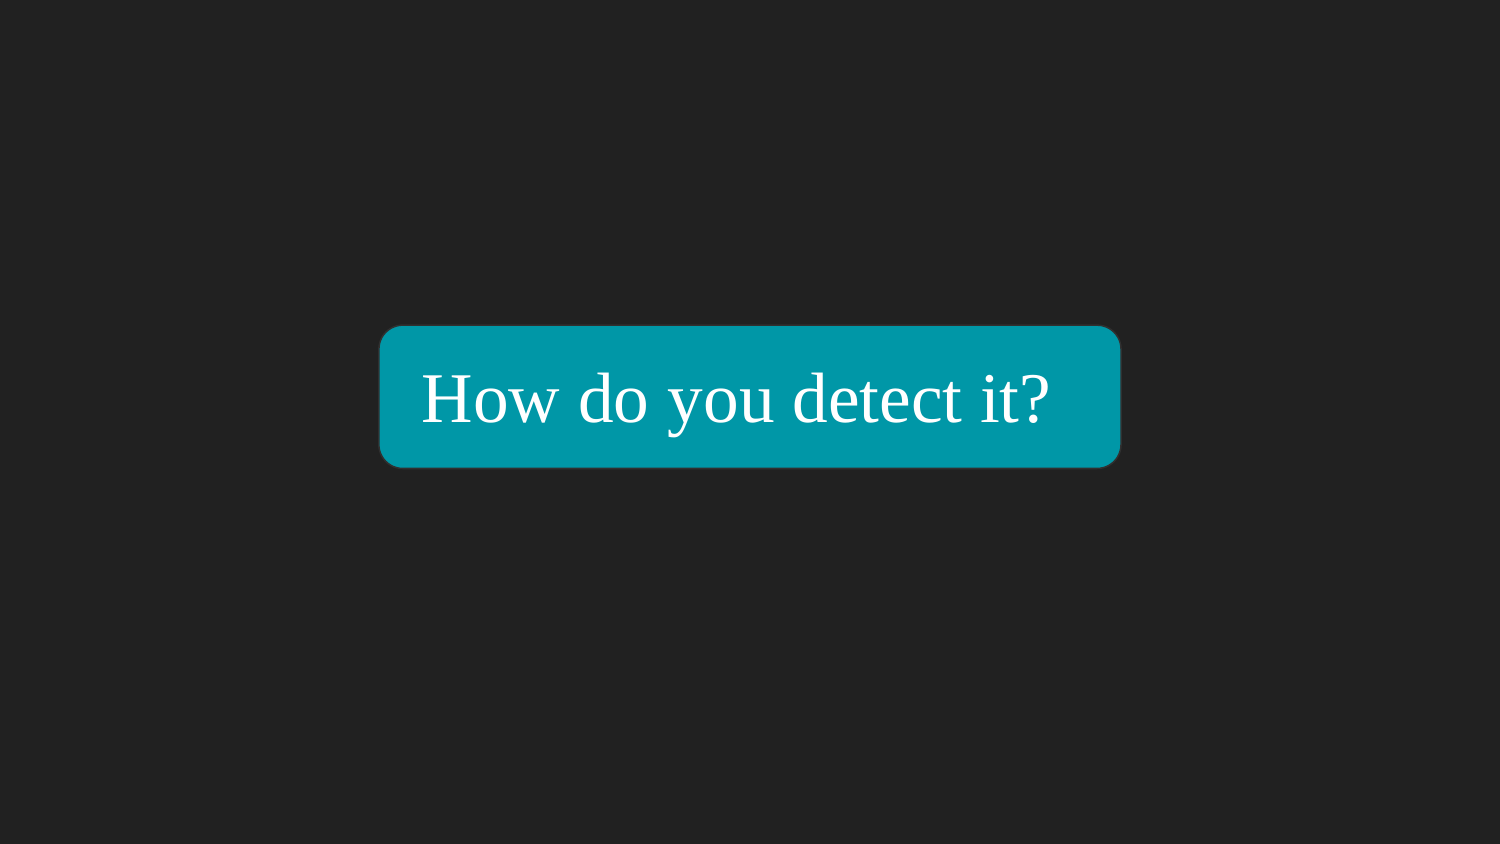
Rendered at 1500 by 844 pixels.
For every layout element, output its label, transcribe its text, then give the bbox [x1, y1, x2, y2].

title How do you detect it? [406, 335, 1094, 430]
text_box [378, 325, 1122, 469]
